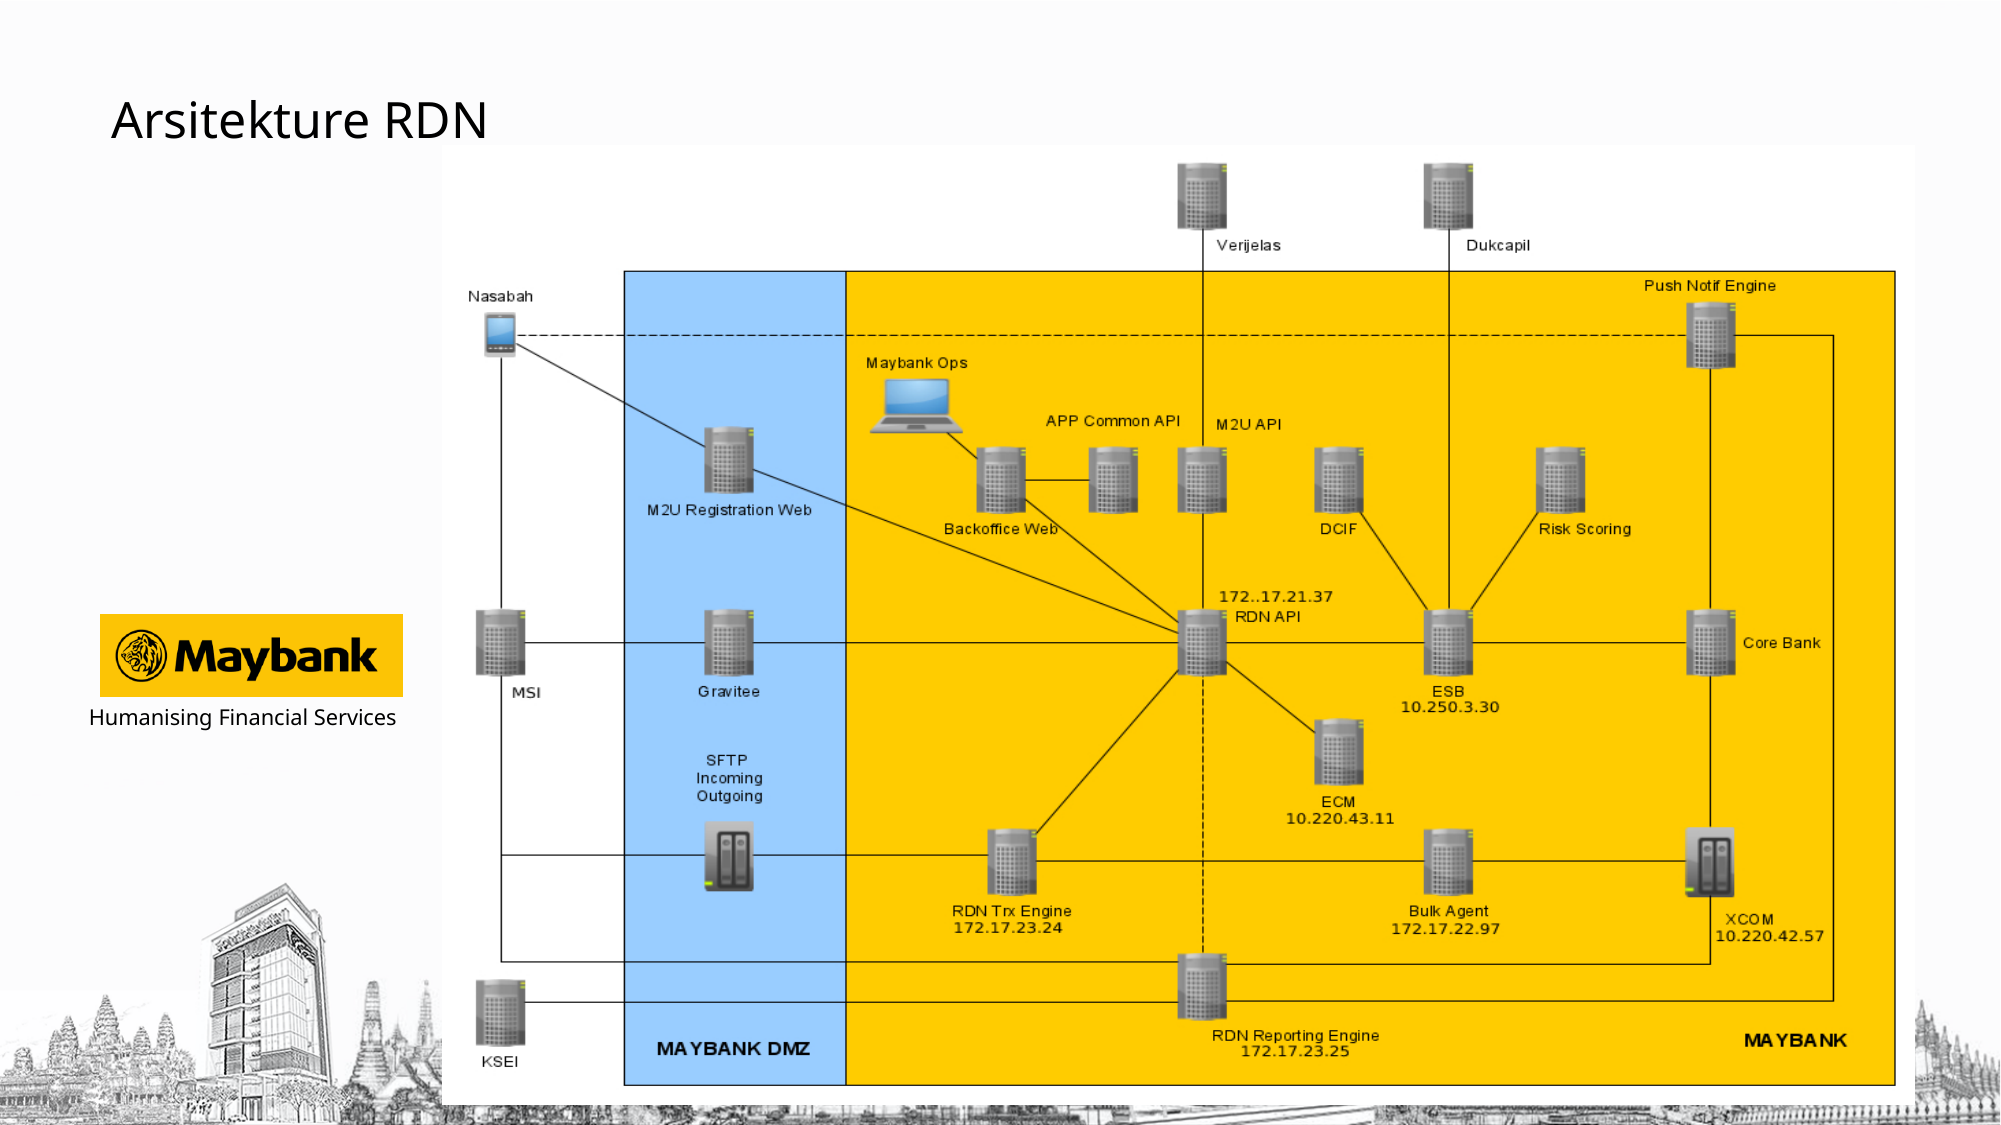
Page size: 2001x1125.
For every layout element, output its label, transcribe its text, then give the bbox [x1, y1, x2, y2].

picture [0, 0, 2001, 1125]
title Arsitekture RDN [96, 39, 1750, 158]
